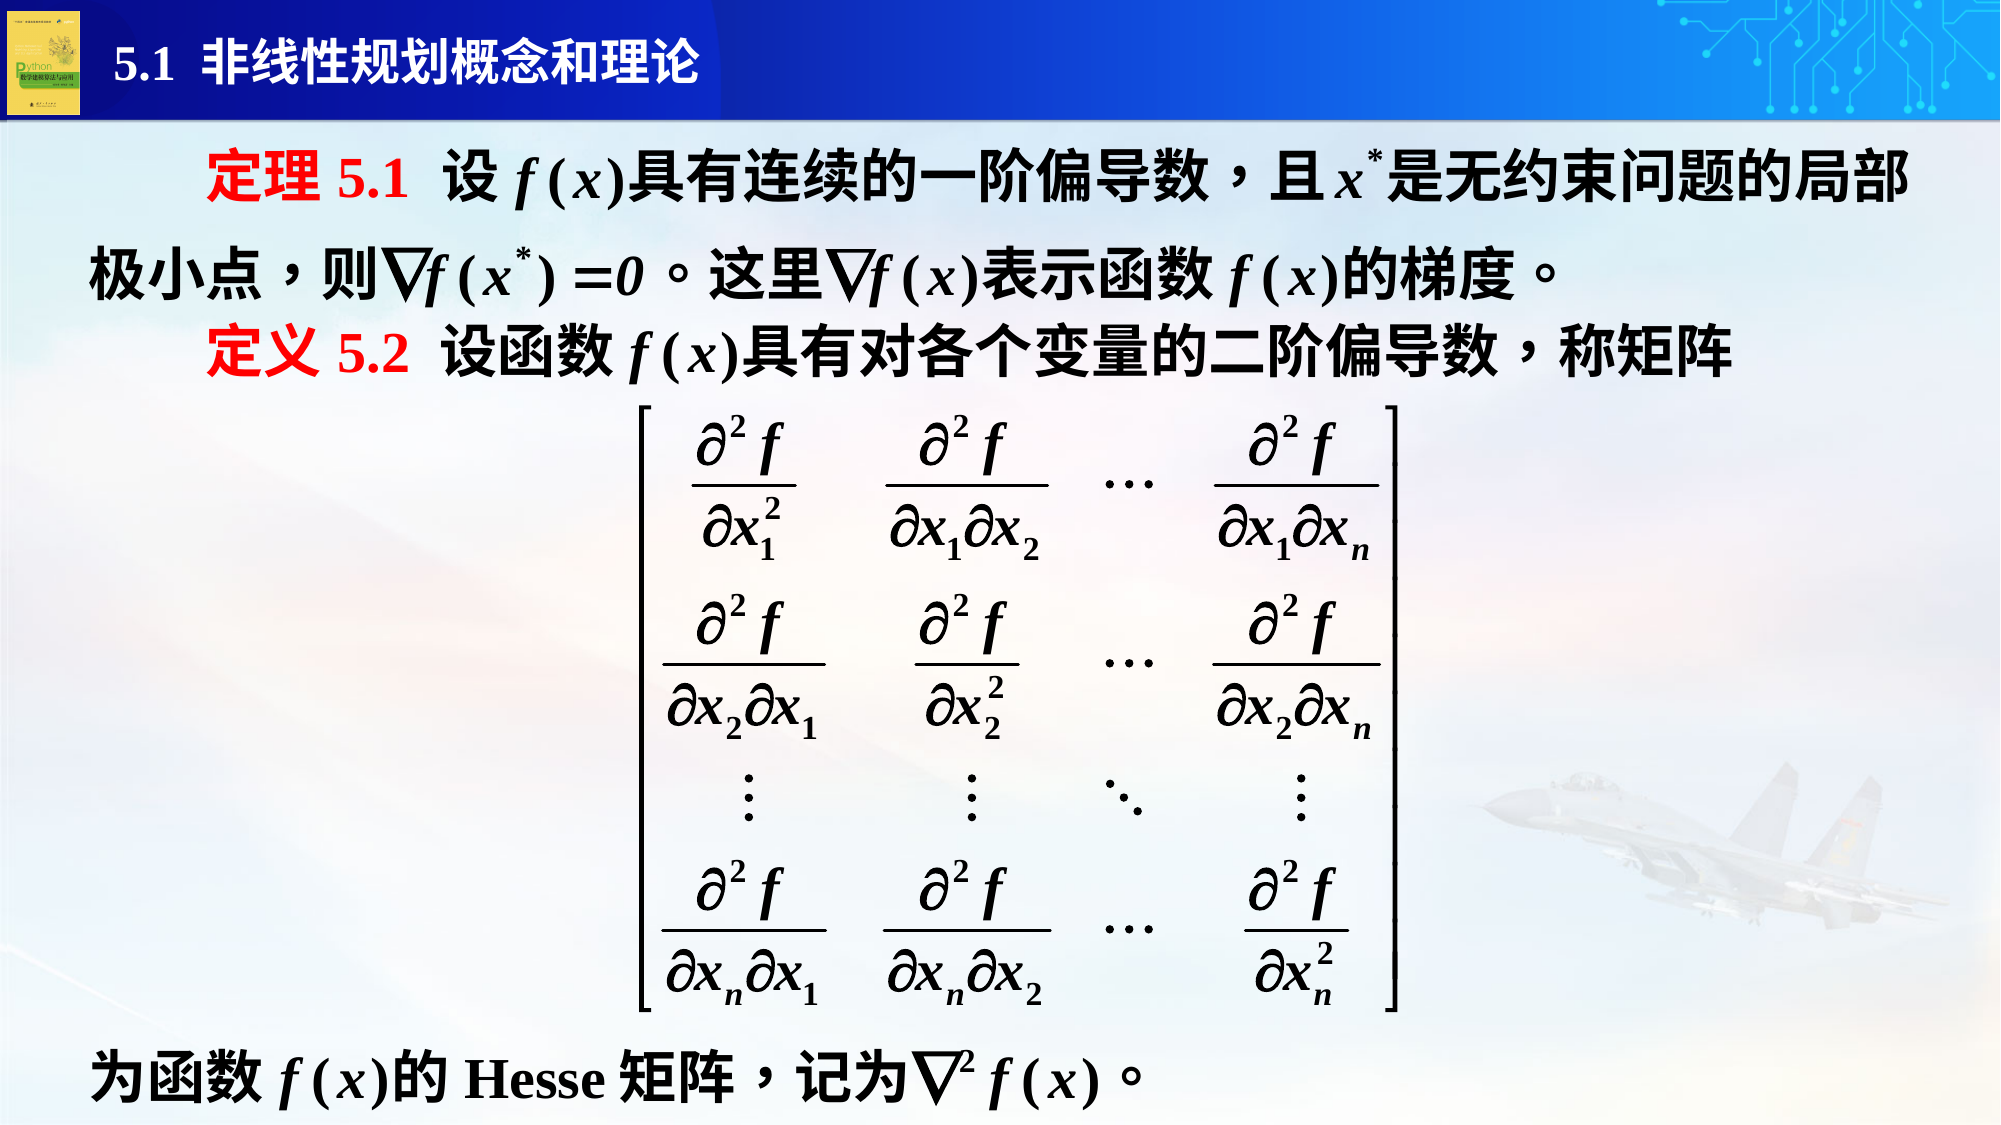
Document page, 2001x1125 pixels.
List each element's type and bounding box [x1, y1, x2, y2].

text_box [88, 129, 1912, 303]
picture [0, 0, 2001, 1125]
text_box [88, 303, 1912, 1125]
